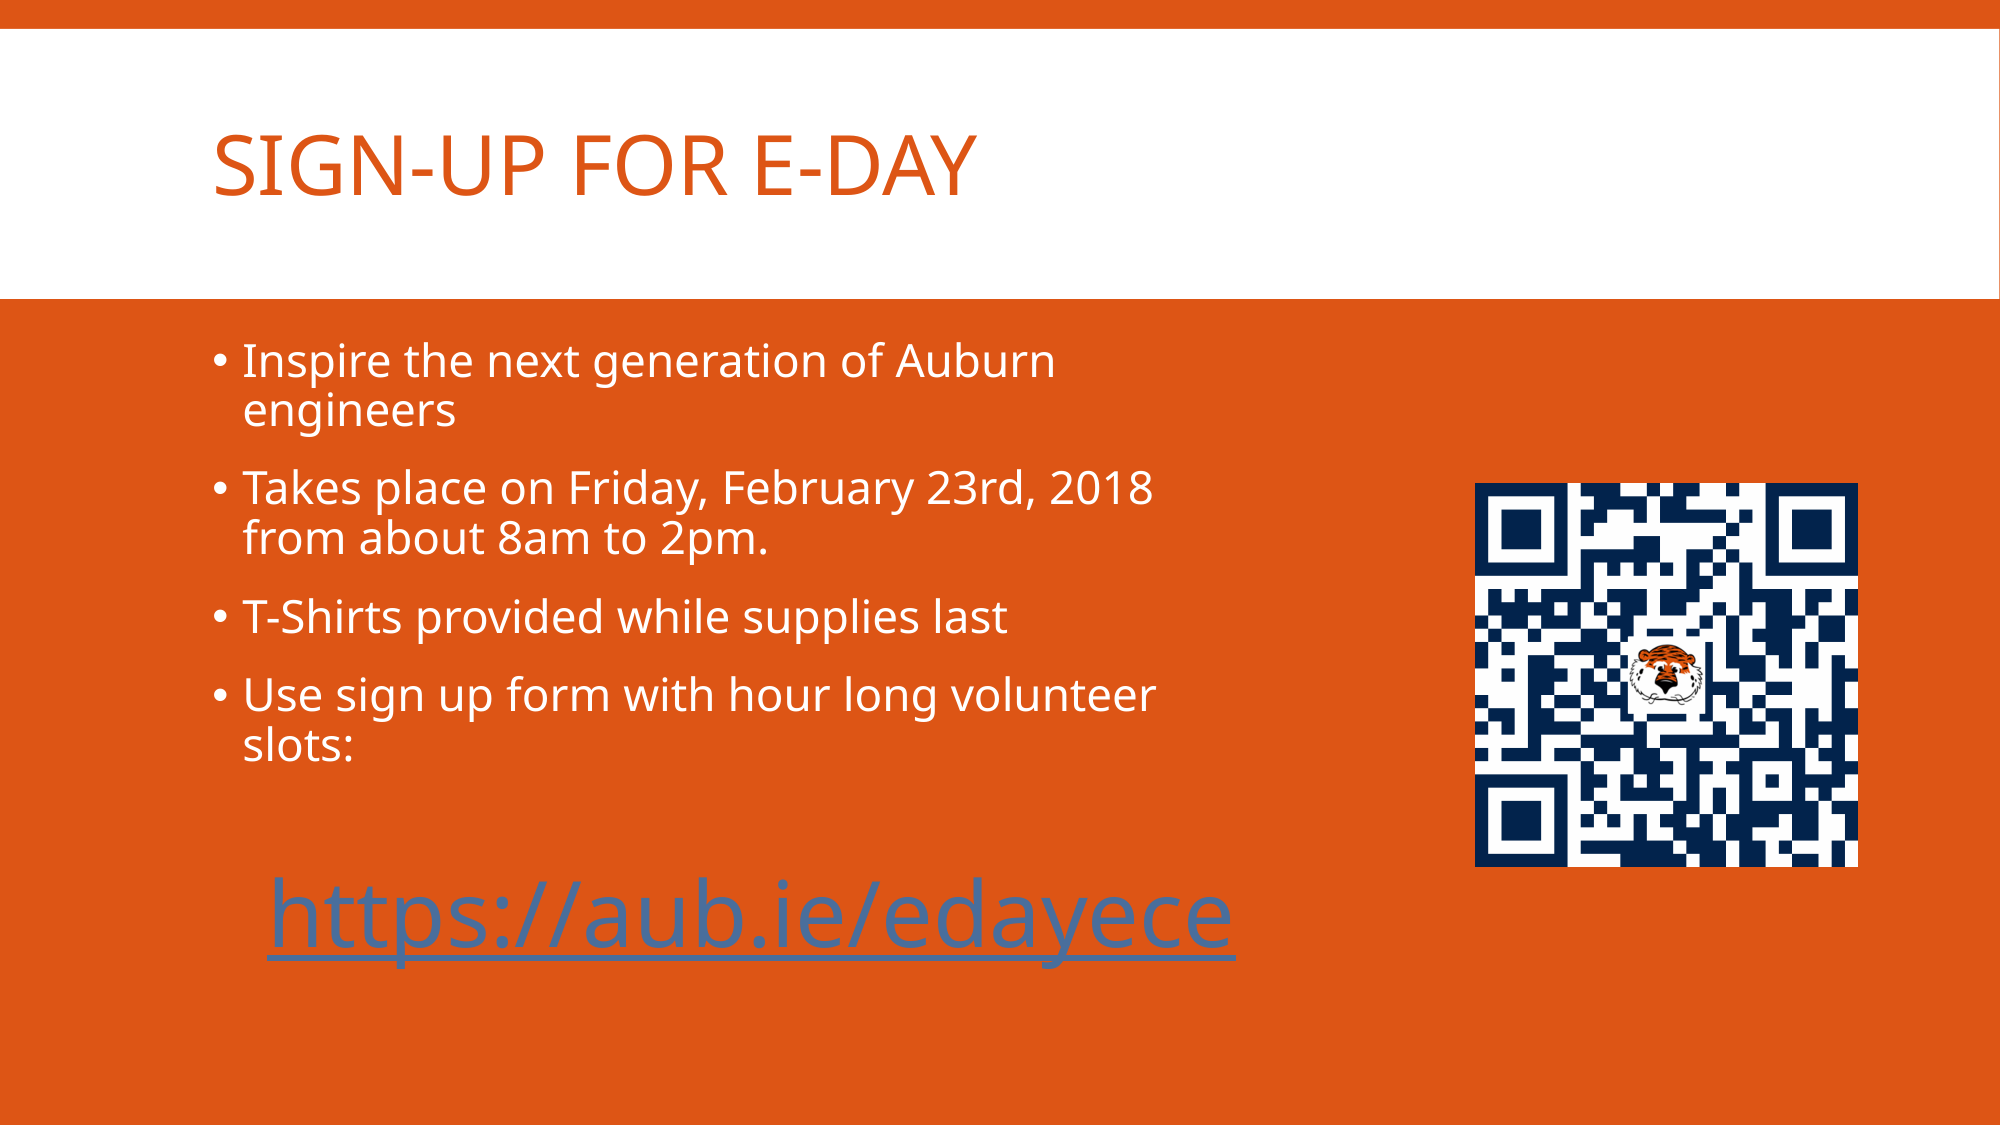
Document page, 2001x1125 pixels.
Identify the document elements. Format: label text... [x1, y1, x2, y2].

picture [1474, 483, 1859, 867]
list Inspire the next generation of Auburn engineers Takes place on Friday, February 23rd, 2018 from about 8am to 2pm. T-Shirts provided while supplies last Use sign up form with hour long volunteer slots: https://aub.ie/edayece [197, 329, 1269, 1020]
title Sign-Up for E-Day [197, 46, 1803, 295]
